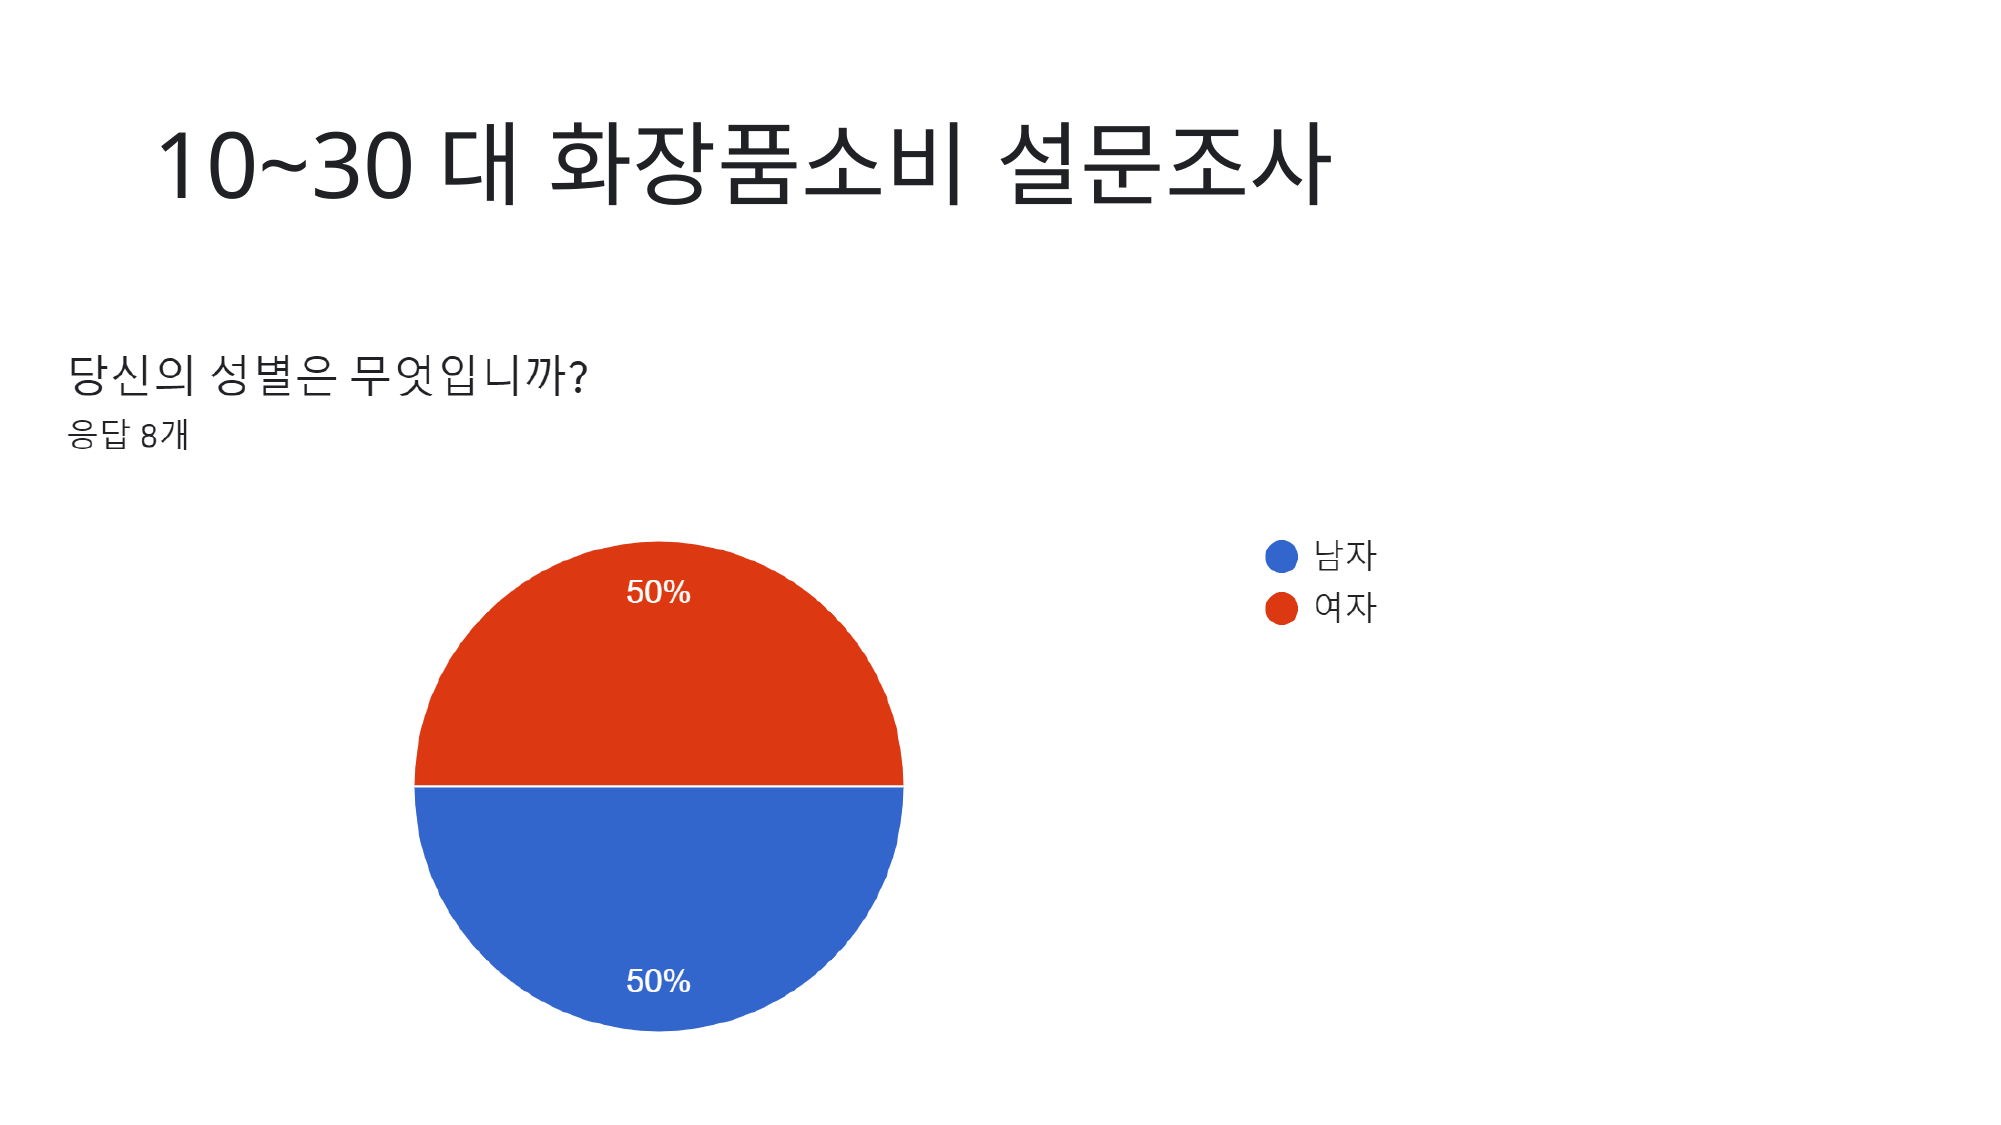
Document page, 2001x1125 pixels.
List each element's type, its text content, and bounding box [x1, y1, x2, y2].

picture [0, 283, 2000, 1125]
title 10~30대 화장품소비 설문조사 [138, 60, 1864, 278]
